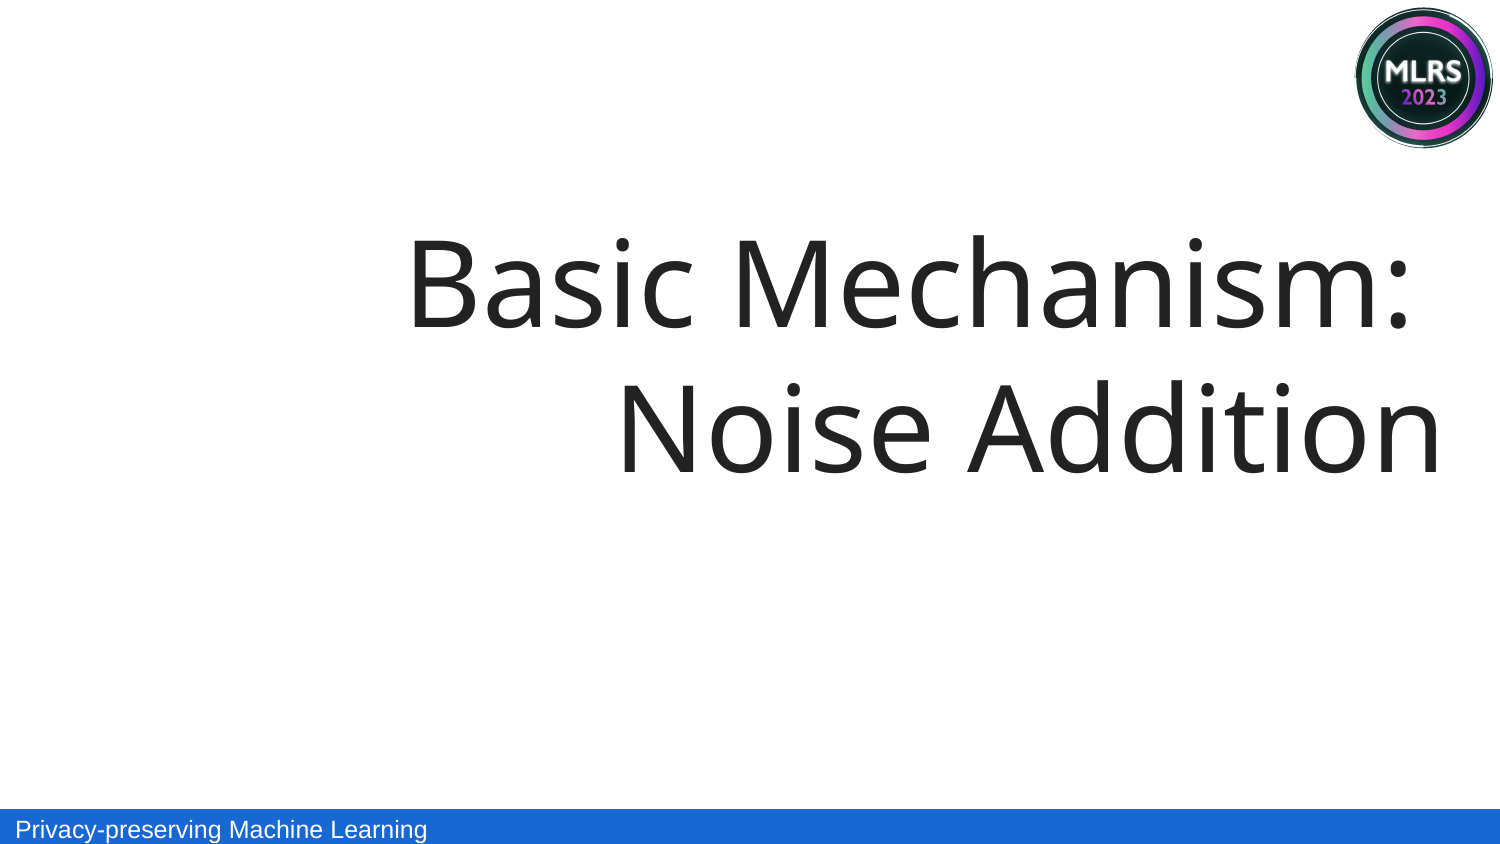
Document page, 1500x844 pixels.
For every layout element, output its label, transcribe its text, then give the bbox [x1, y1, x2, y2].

text_box Basic Mechanism: Noise Addition [43, 190, 1462, 514]
picture [1354, 7, 1493, 149]
